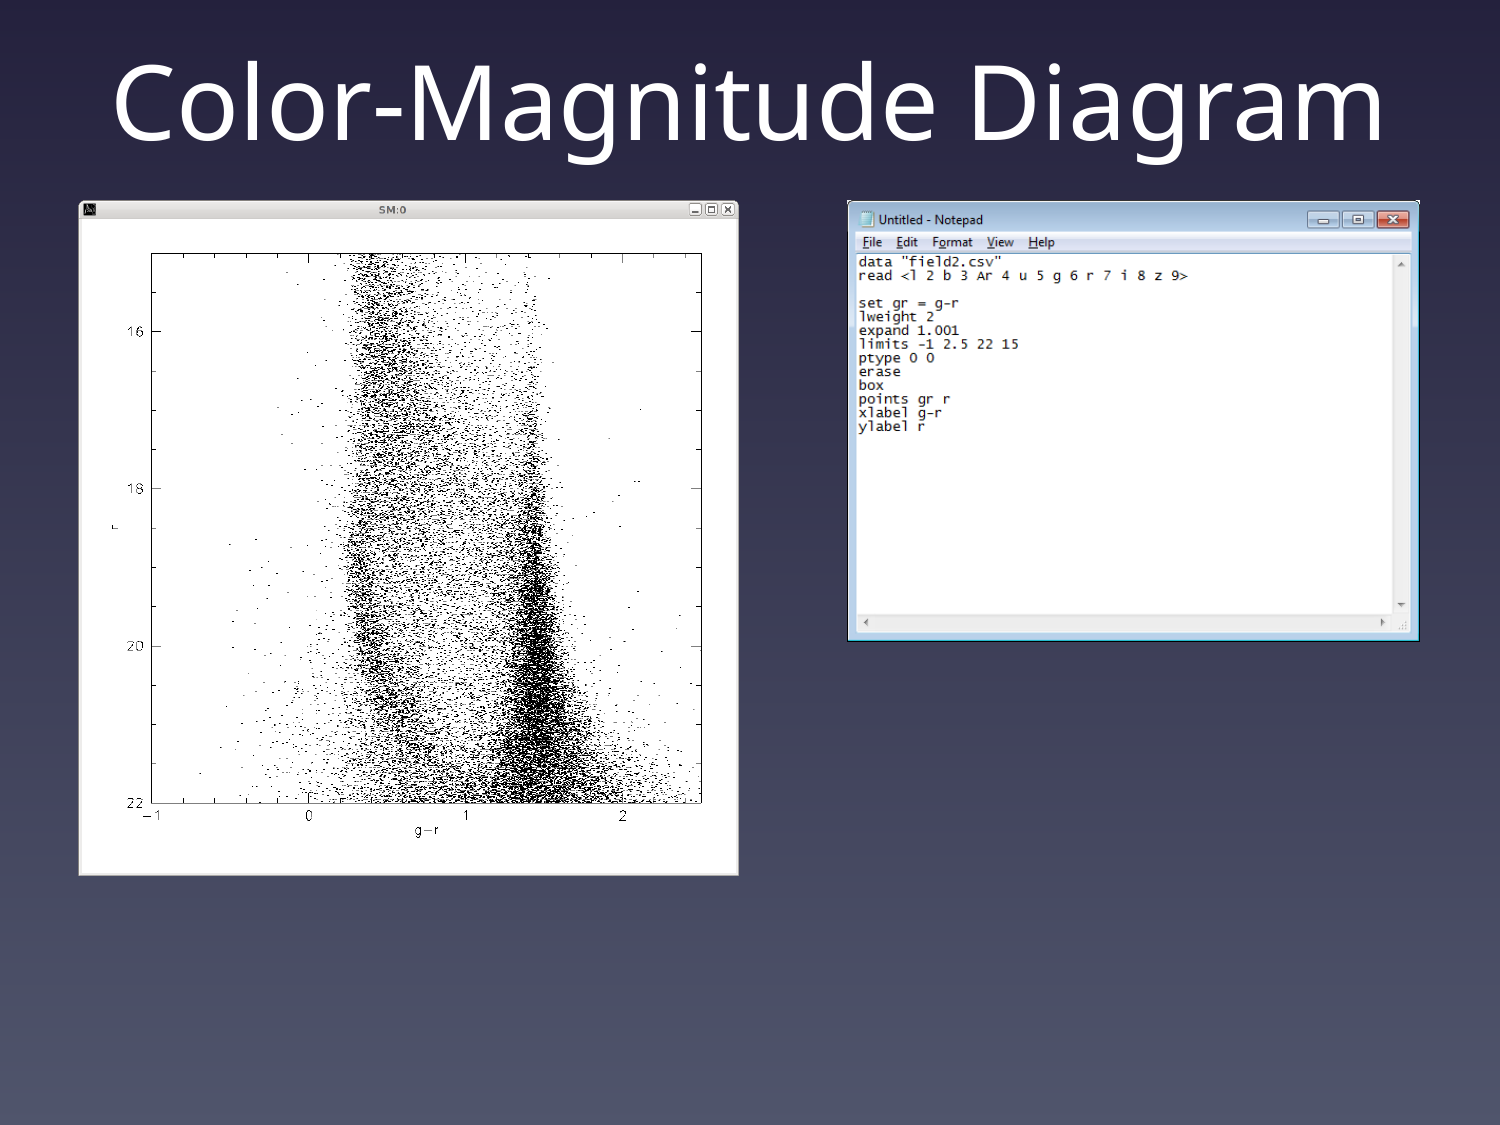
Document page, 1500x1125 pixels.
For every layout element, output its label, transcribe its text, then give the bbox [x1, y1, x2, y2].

title Color-Magnitude Diagram [75, 28, 1425, 217]
picture [847, 200, 1421, 643]
picture [77, 200, 739, 876]
